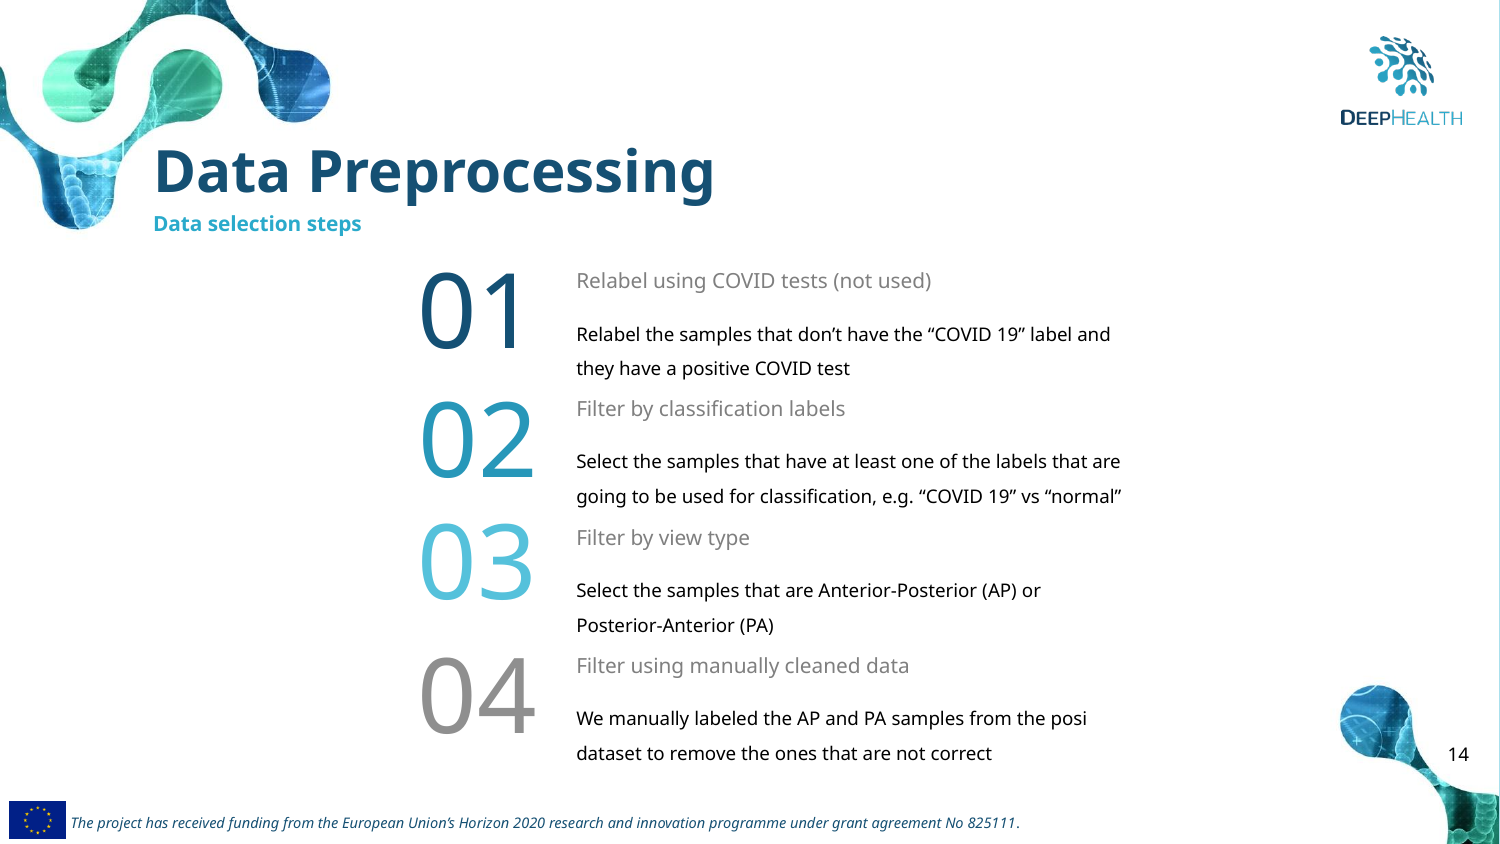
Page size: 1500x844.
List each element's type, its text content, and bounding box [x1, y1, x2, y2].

picture [0, 0, 1499, 844]
list 01 [401, 263, 554, 367]
list We manually labeled the AP and PA samples from the posi dataset to remove the ones that are not correct [561, 686, 1142, 750]
list Select the samples that are Anterior-Posterior (AP) or Posterior-Anterior (PA) [561, 559, 1142, 623]
list Filter by view type [561, 520, 1142, 559]
list Data selection steps [153, 206, 837, 243]
list 03 [401, 514, 554, 618]
list Filter by classification labels [561, 390, 1142, 429]
list Data Preprocessing [153, 134, 1060, 206]
list 04 [401, 647, 554, 752]
list Select the samples that have at least one of the labels that are going to be used for classification, e.g. “COVID 19” vs “normal” [561, 429, 1142, 493]
list Relabel using COVID tests (not used) [561, 263, 1142, 302]
list Filter using manually cleaned data [561, 647, 1142, 686]
list Relabel the samples that don’t have the “COVID 19” label and they have a positive COVID test [561, 302, 1142, 366]
list 02 [402, 392, 554, 496]
